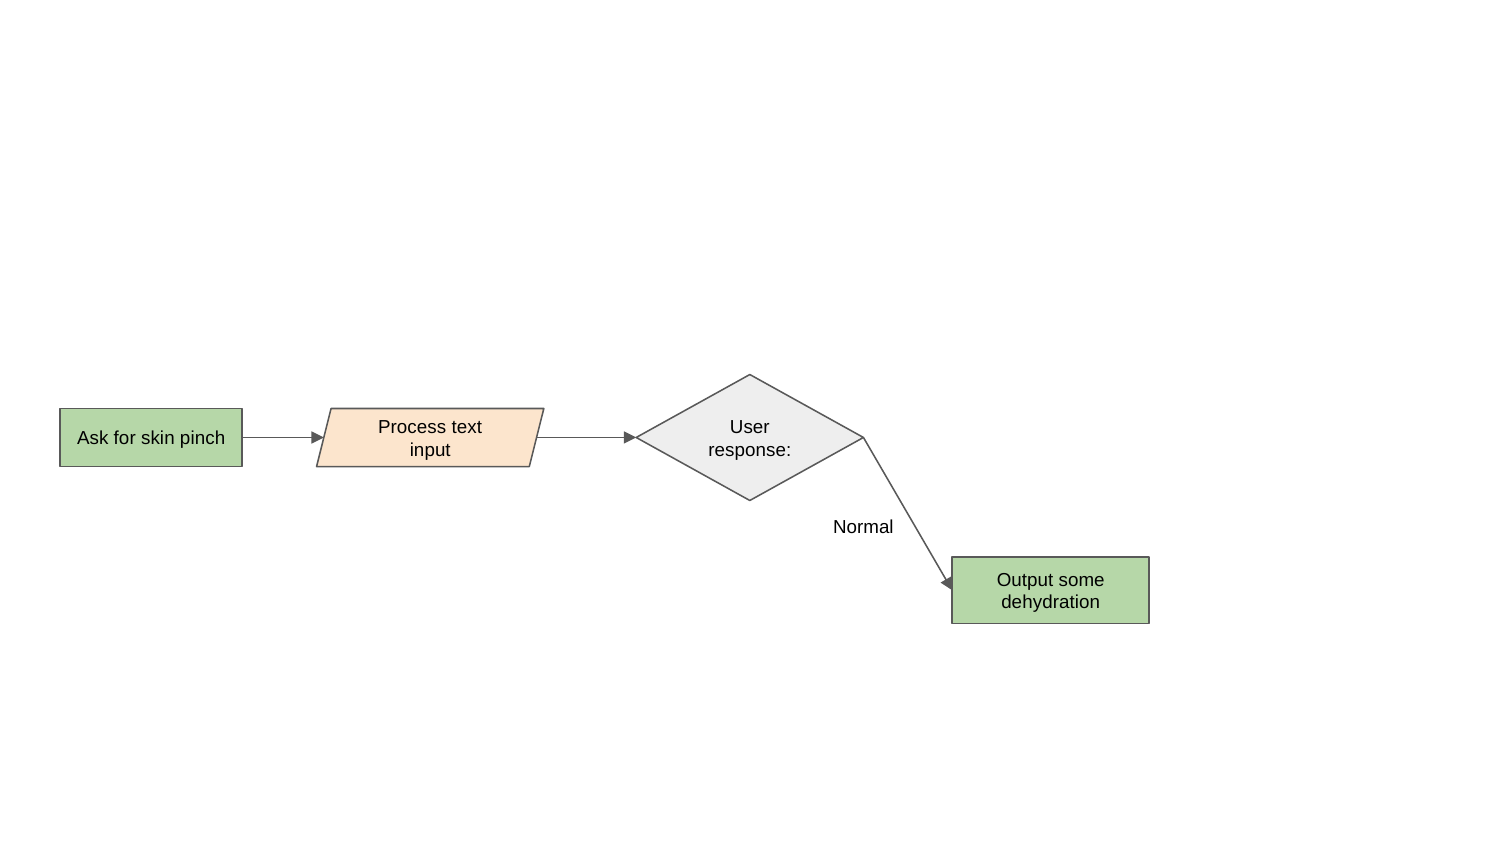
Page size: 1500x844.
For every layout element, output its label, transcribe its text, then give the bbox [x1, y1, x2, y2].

text_box Ask for skin pinch [60, 408, 243, 467]
text_box Normal [818, 503, 858, 550]
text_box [863, 437, 953, 591]
text_box Process text input [316, 408, 544, 467]
text_box Output some dehydration [952, 556, 1150, 624]
text_box User response: [637, 374, 862, 501]
